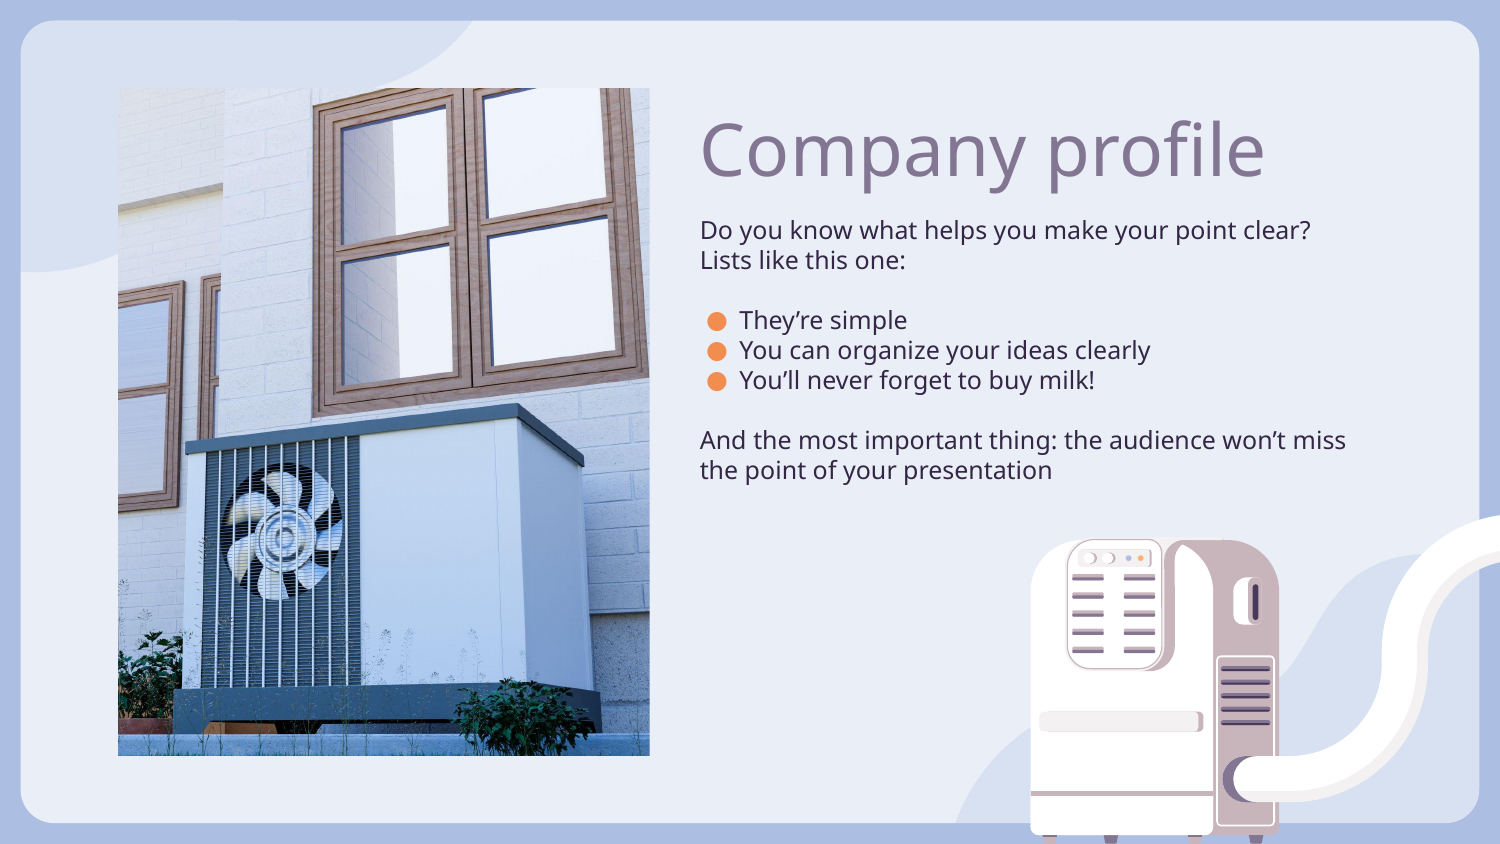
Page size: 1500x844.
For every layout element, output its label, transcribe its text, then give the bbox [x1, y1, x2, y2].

picture [117, 88, 650, 756]
title Company profile [685, 88, 1382, 199]
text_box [1030, 513, 1500, 844]
list Do you know what helps you make your point clear? Lists like this one: They’re simple You can organize your ideas clearly You’ll never forget to buy milk! And the most important thing: the audience won’t miss the point of your presentation [685, 199, 1382, 503]
